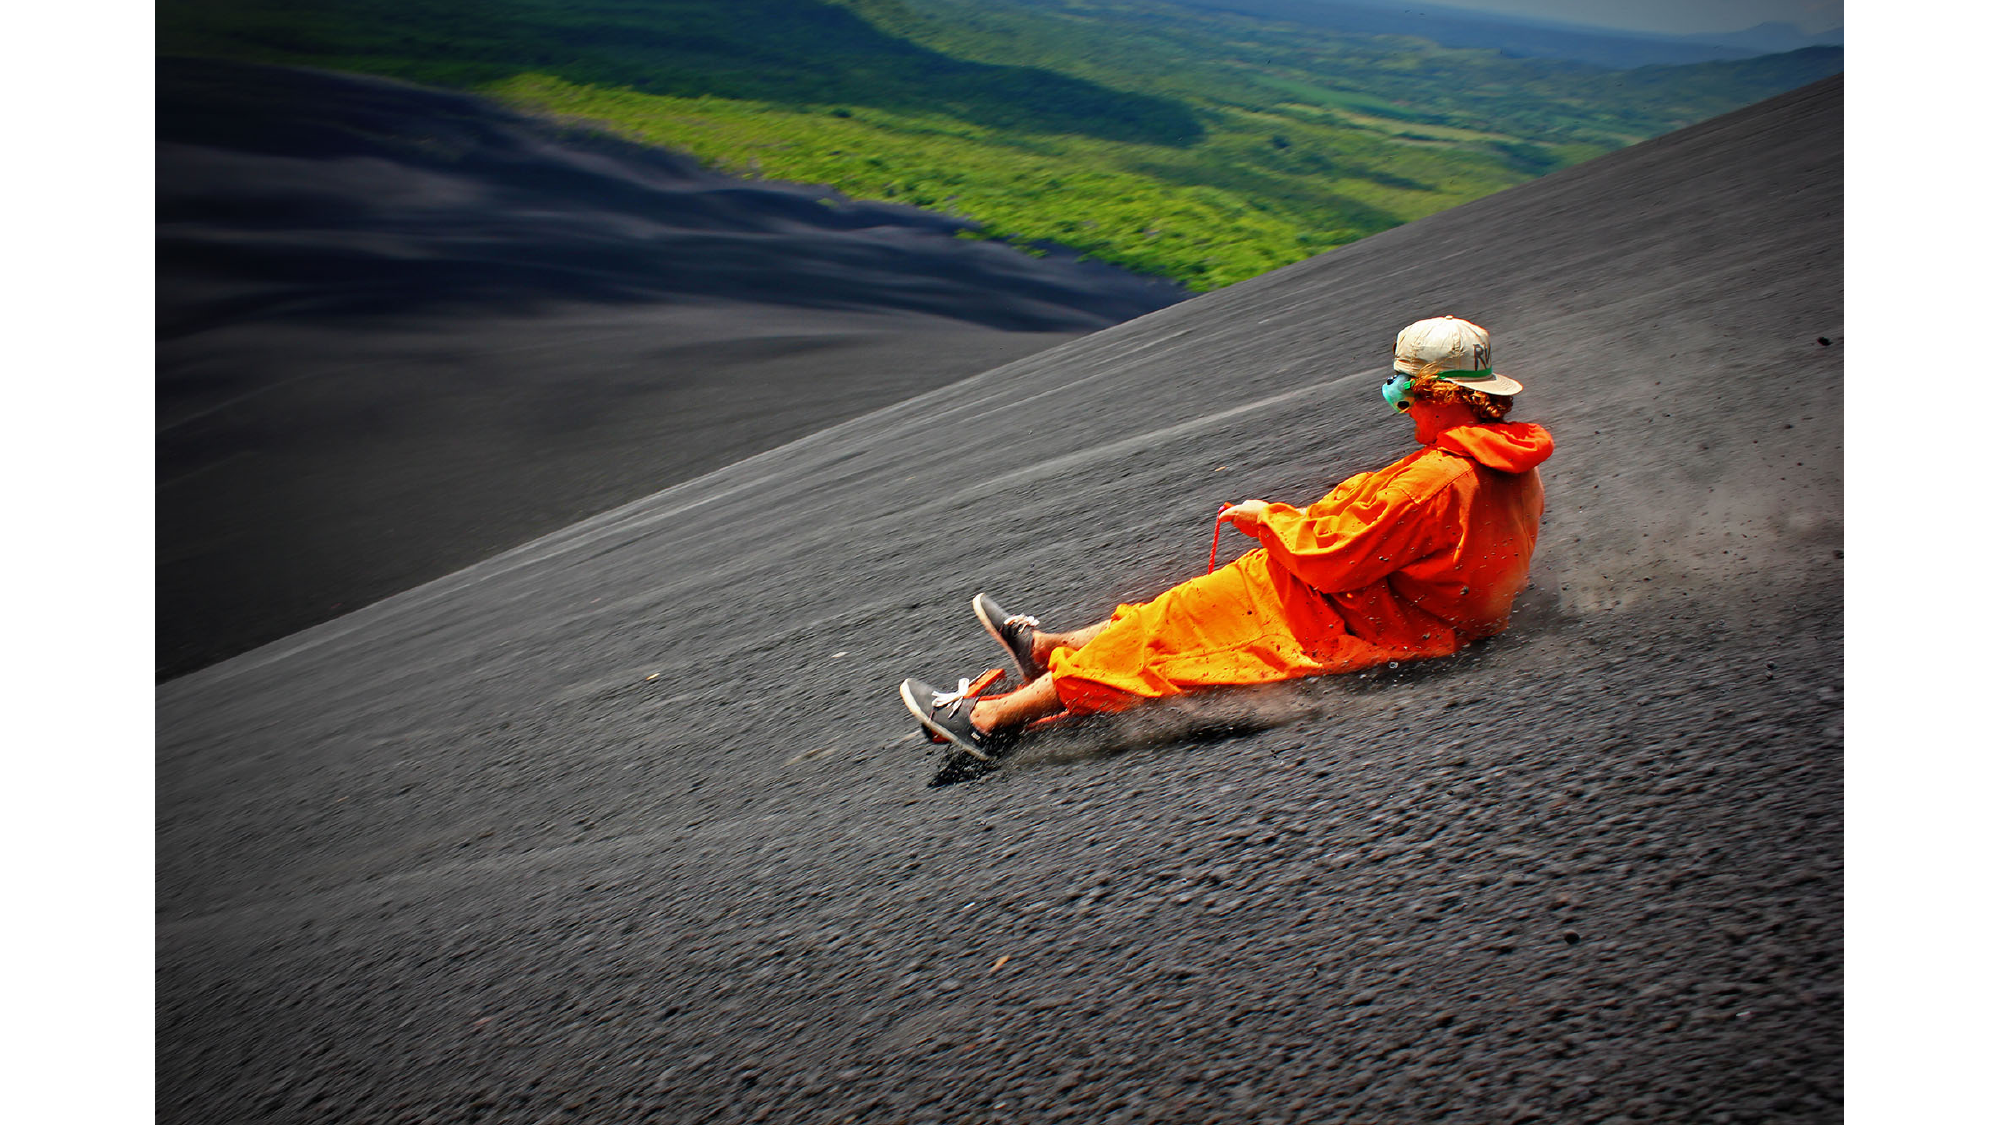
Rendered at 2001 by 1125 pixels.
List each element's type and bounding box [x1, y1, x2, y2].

picture [155, 0, 1844, 1125]
